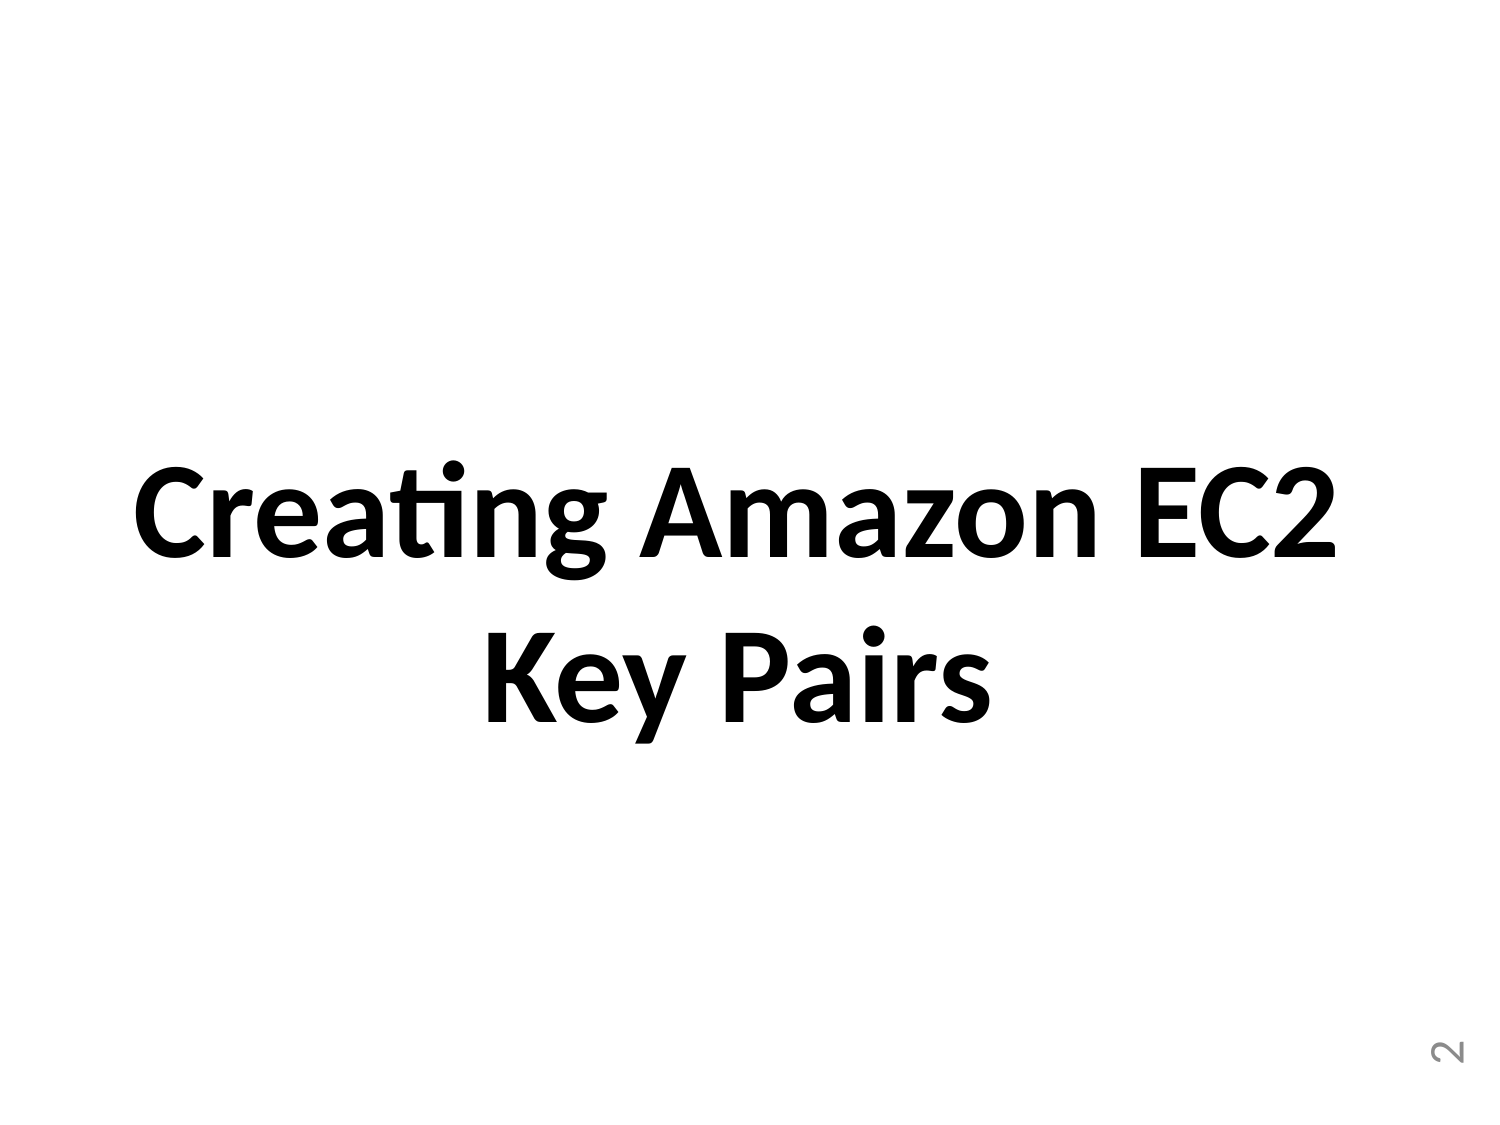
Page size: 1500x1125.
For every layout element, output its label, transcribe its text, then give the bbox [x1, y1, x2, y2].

text_box Creating Amazon EC2 Key Pairs [56, 412, 1419, 758]
slide_number 2 [1412, 1025, 1475, 1125]
